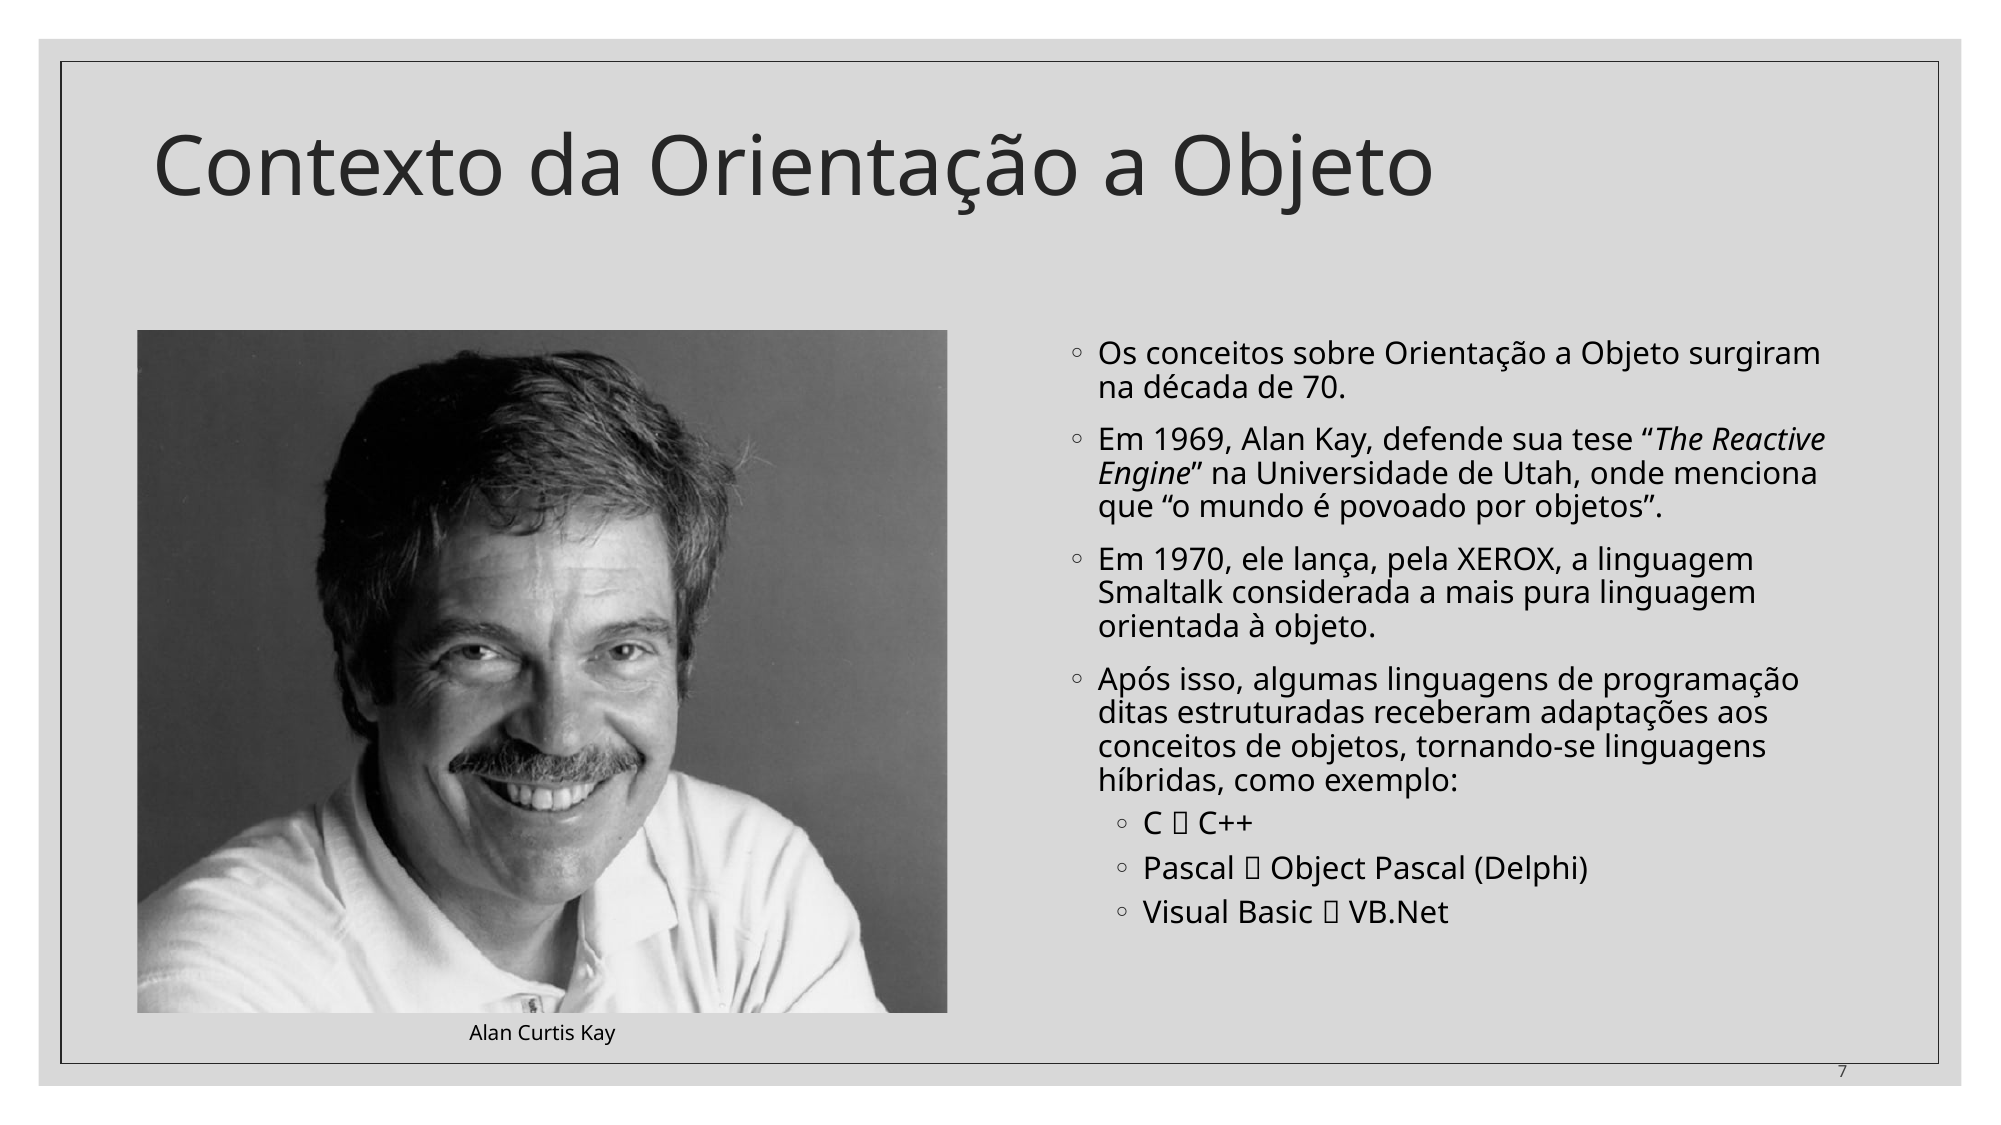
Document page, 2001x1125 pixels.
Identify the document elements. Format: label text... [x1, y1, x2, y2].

slide_number 7 [1412, 1042, 1863, 1103]
text_box Alan Curtis Kay [454, 1019, 631, 1053]
title Contexto da Orientação a Objeto [137, 59, 1863, 278]
picture [137, 329, 948, 1013]
list Os conceitos sobre Orientação a Objeto surgiram na década de 70. Em 1969, Alan Kay, defende sua tese “The Reactive Engine” na Universidade de Utah, onde menciona que “o mundo é povoado por objetos”. Em 1970, ele lança, pela XEROX, a linguagem Smaltalk considerada a mais pura linguagem orientada à objeto. Após isso, algumas linguagens de programação ditas estruturadas receberam adaptações aos conceitos de objetos, tornando-se linguagens híbridas, como exemplo: C  C++ Pascal  Object Pascal (Delphi) Visual Basic  VB.Net [1053, 329, 1863, 1013]
